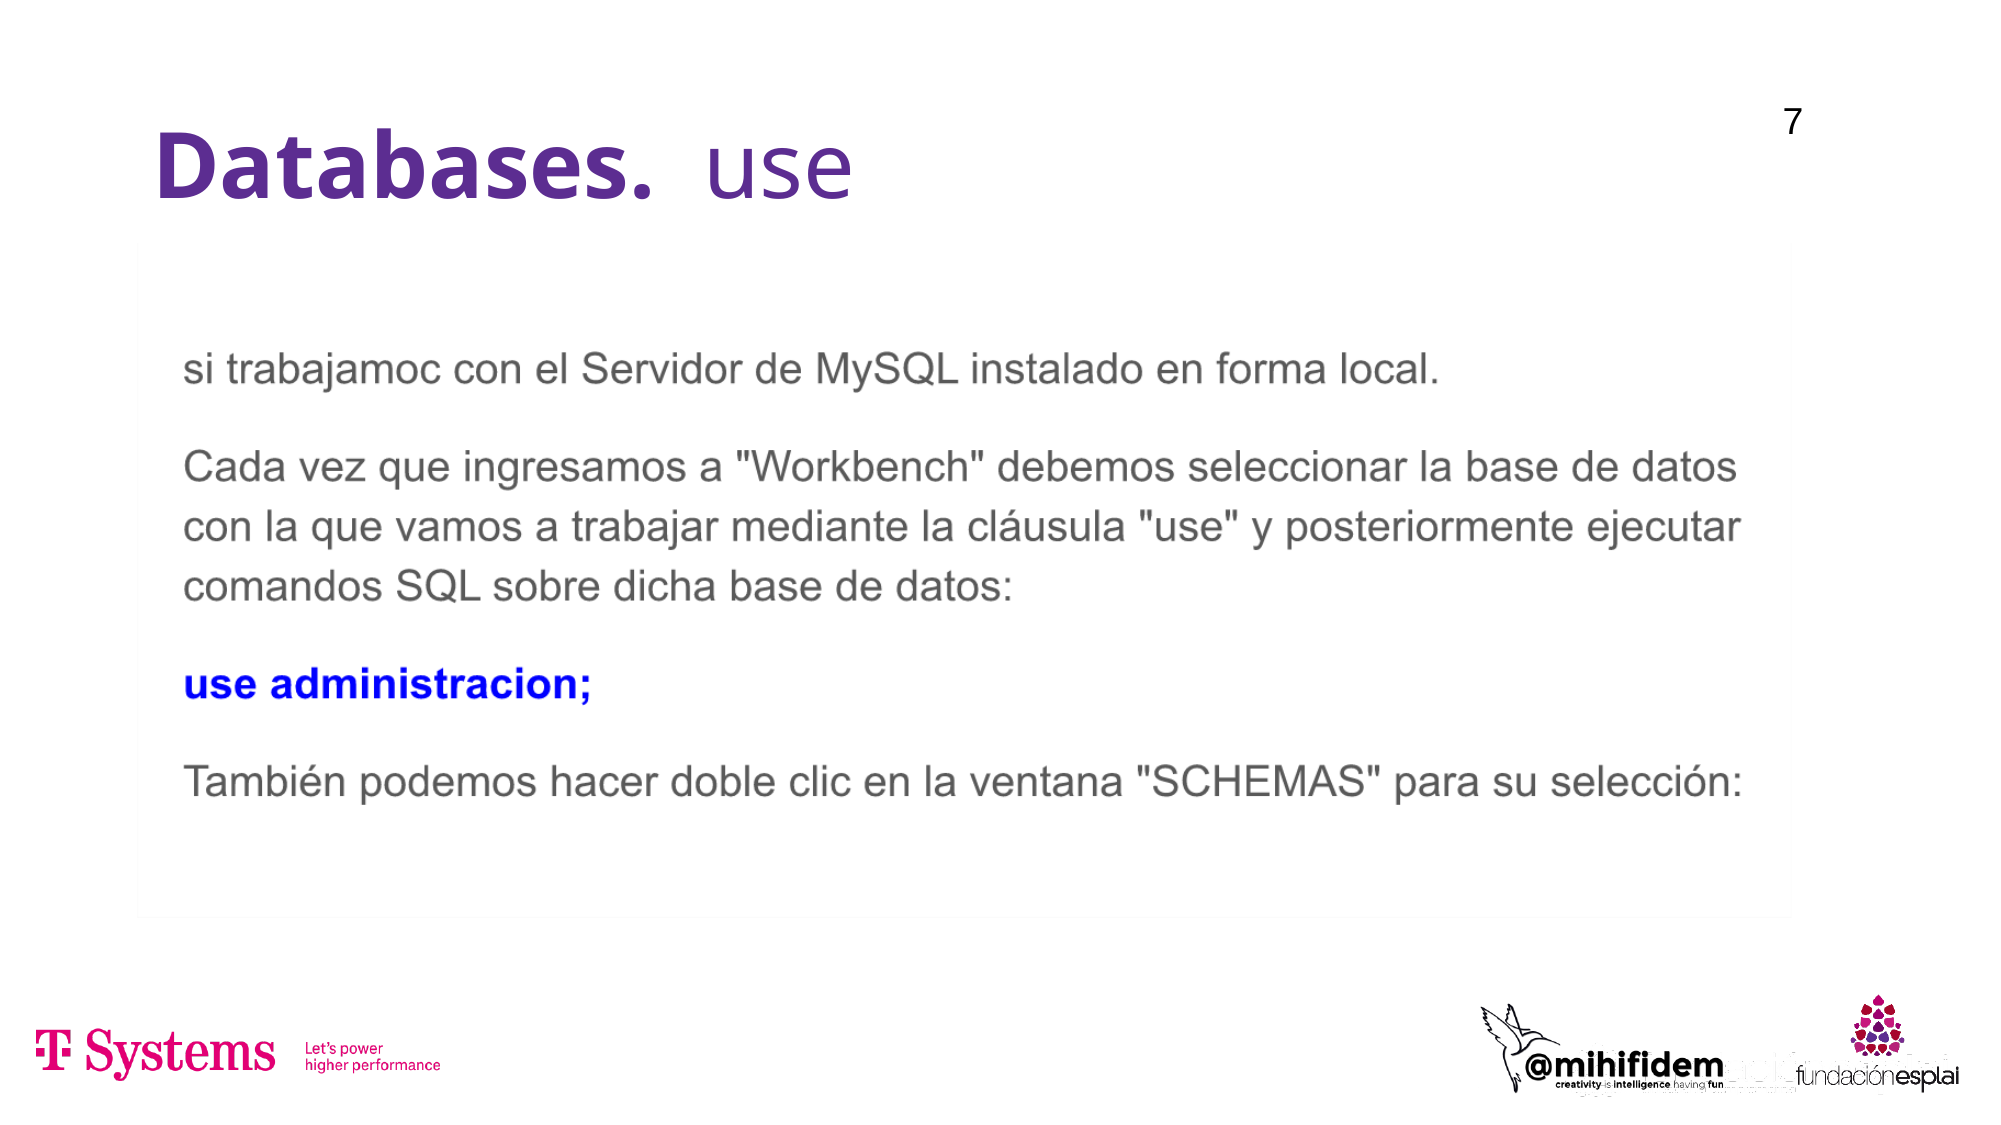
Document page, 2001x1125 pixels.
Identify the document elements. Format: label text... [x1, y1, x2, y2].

picture [137, 243, 1792, 918]
picture [36, 1027, 440, 1081]
picture [1472, 986, 1965, 1103]
text_box 7 [1767, 89, 1863, 150]
text_box Databases. use [137, 59, 1863, 278]
